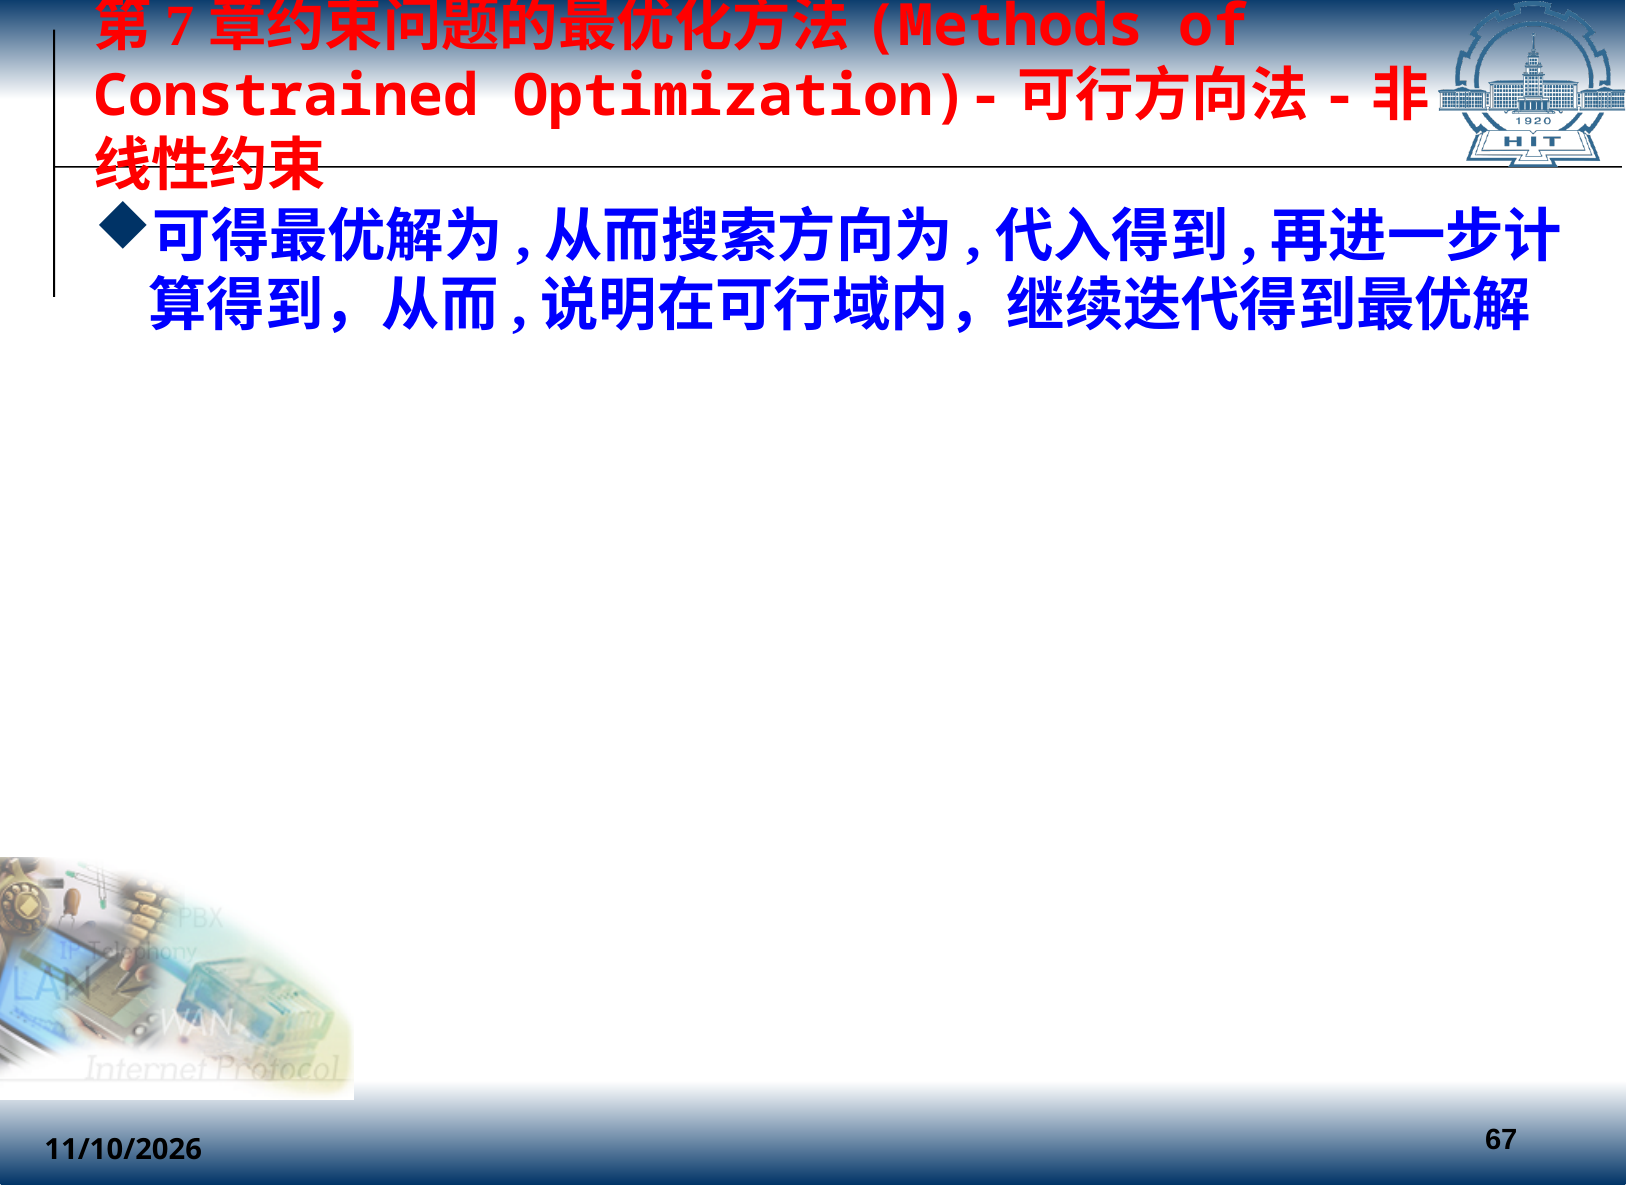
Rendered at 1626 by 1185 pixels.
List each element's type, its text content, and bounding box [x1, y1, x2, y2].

title 第7章约束问题的最优化方法(Methods of Constrained Optimization)-可行方向法-非线性约束 [78, 29, 1498, 155]
picture [0, 857, 354, 1100]
picture [1438, 1, 1626, 167]
